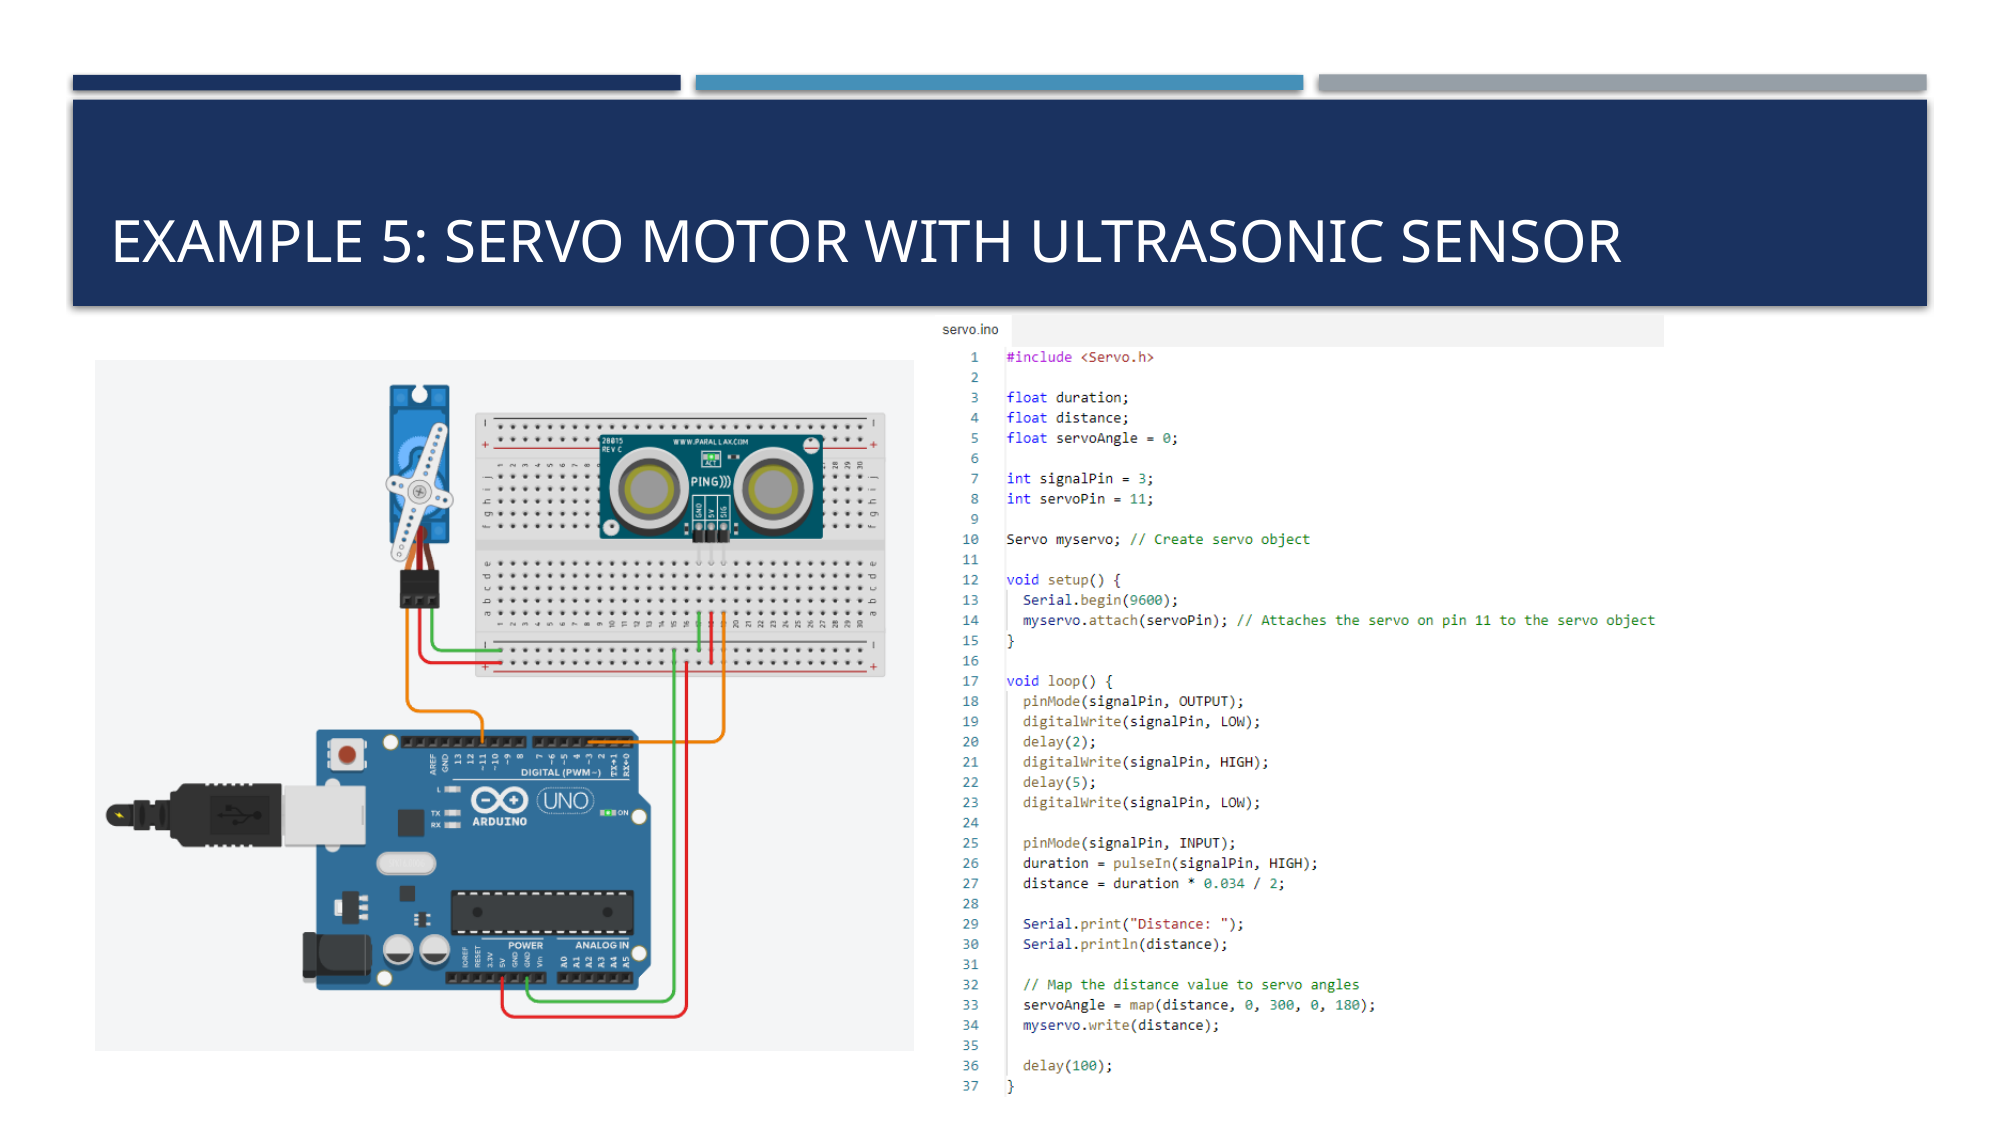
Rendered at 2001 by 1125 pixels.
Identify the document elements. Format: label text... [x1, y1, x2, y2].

picture [94, 359, 915, 1052]
picture [935, 314, 1664, 1098]
title Example 5: Servo Motor with Ultrasonic Sensor [95, 119, 1905, 282]
